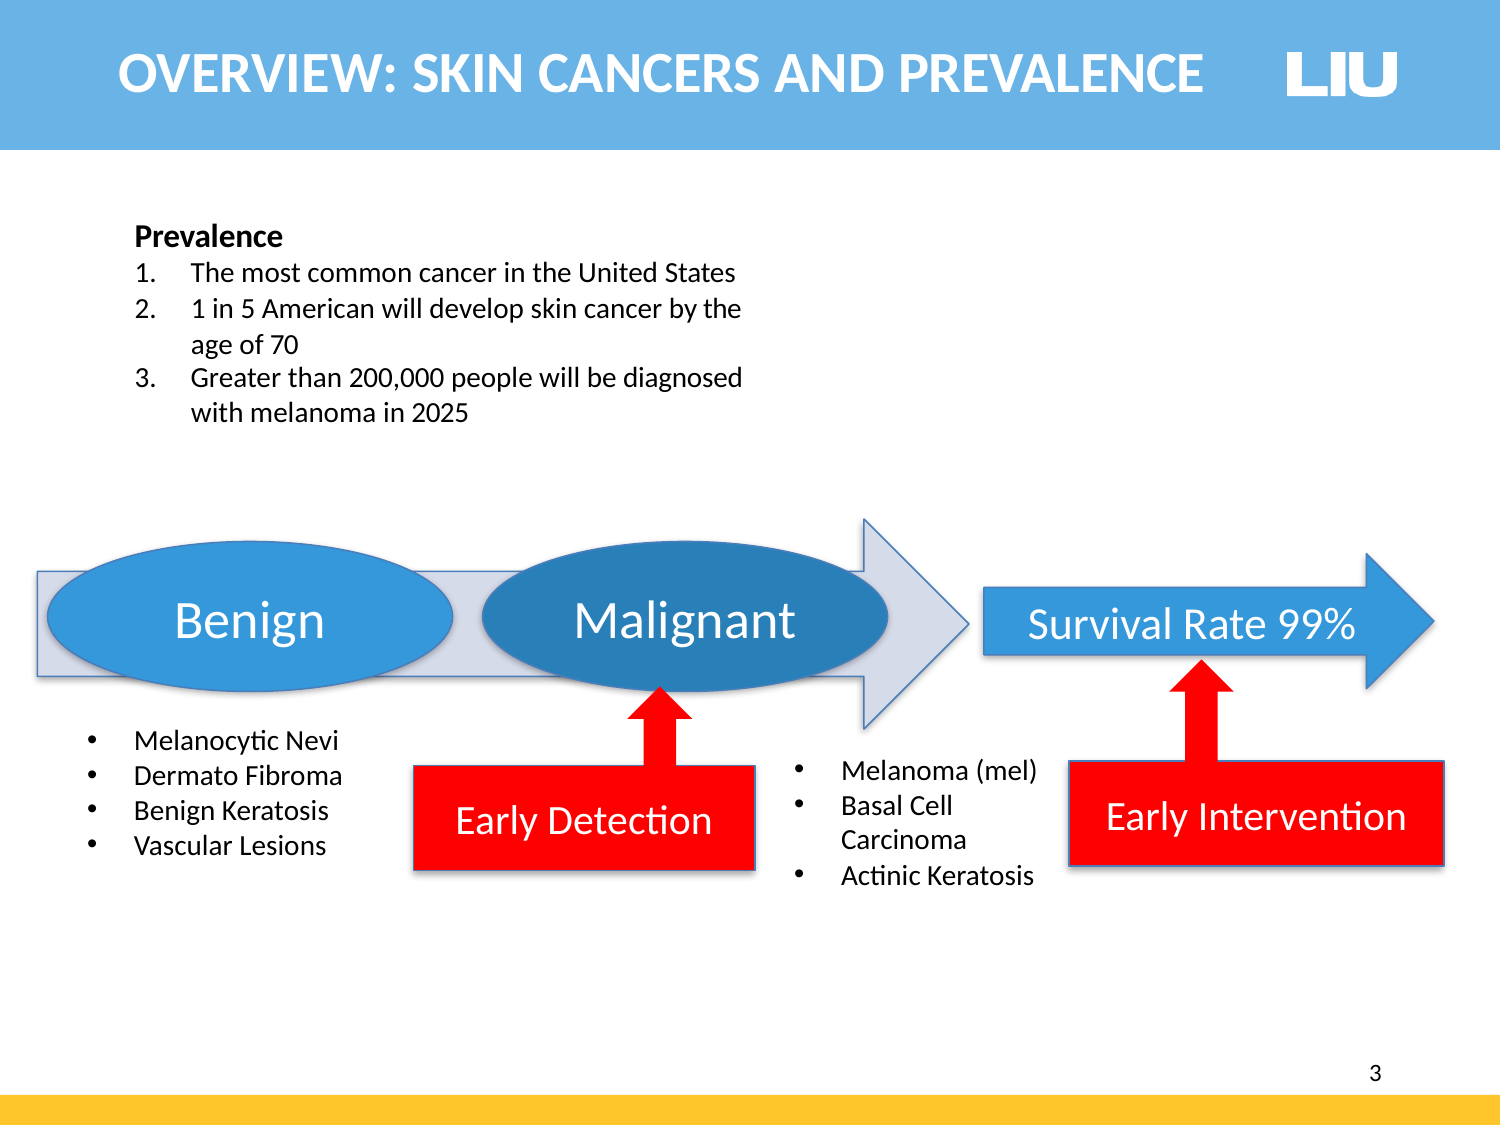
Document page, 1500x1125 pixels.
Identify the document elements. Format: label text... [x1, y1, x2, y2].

text_box [828, 518, 970, 730]
text_box Melanoma (mel) Basal Cell Carcinoma Actinic Keratosis [779, 743, 1060, 899]
text_box [393, 570, 542, 678]
text_box [1169, 659, 1234, 765]
text_box [36, 570, 107, 678]
text_box [627, 686, 693, 770]
text_box Early Detection [413, 765, 756, 871]
picture [1288, 52, 1397, 97]
text_box Survival Rate 99% [983, 552, 1435, 690]
title OVERVIEW: SKIN CANCERS AND PREVALENCE [104, 32, 1288, 223]
text_box Benign [46, 540, 454, 693]
text_box Prevalence The most common cancer in the United States 1 in 5 American will develop skin cancer by the age of 70 Greater than 200,000 people will be diagnosed with melanoma in 2025 [132, 212, 750, 429]
text_box Melanocytic Nevi Dermato Fibroma Benign Keratosis Vascular Lesions [72, 713, 493, 869]
text_box Early Intervention [1068, 760, 1445, 867]
slide_number 3 [1350, 1060, 1391, 1125]
text_box Malignant [481, 540, 889, 693]
